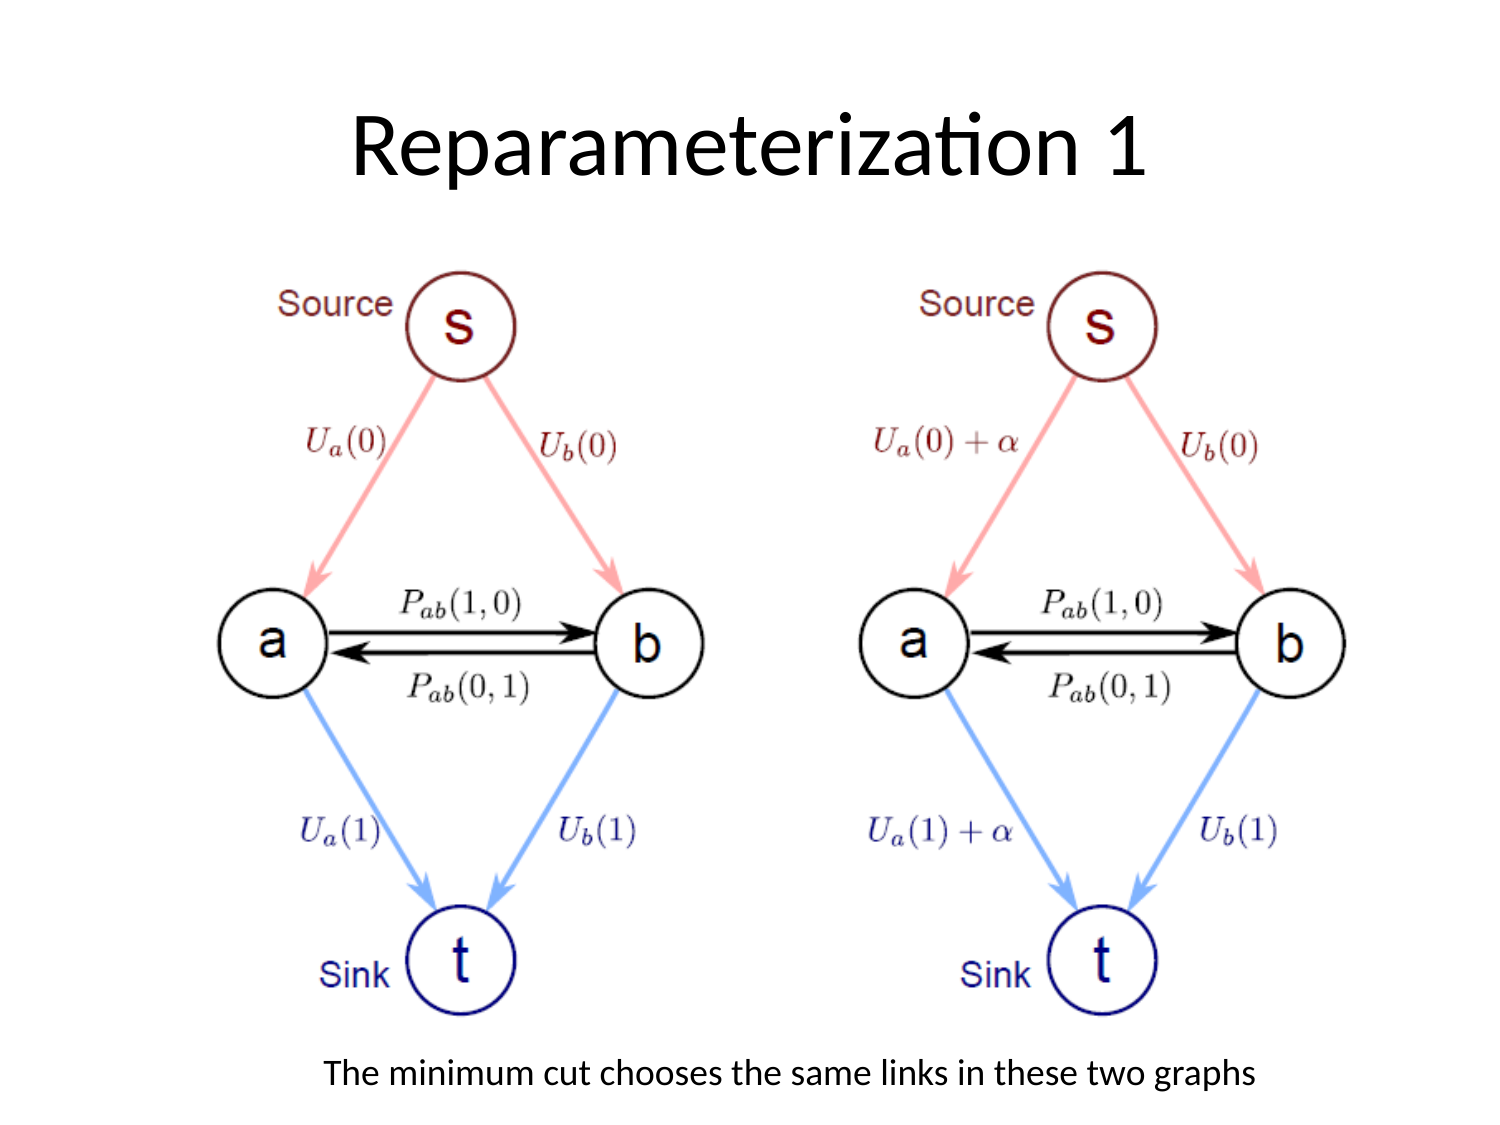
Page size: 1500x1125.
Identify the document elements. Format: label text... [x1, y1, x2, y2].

text_box The minimum cut chooses the same links in these two graphs [308, 1062, 1273, 1101]
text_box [152, 210, 1383, 1055]
title Reparameterization 1 [75, 45, 1425, 233]
